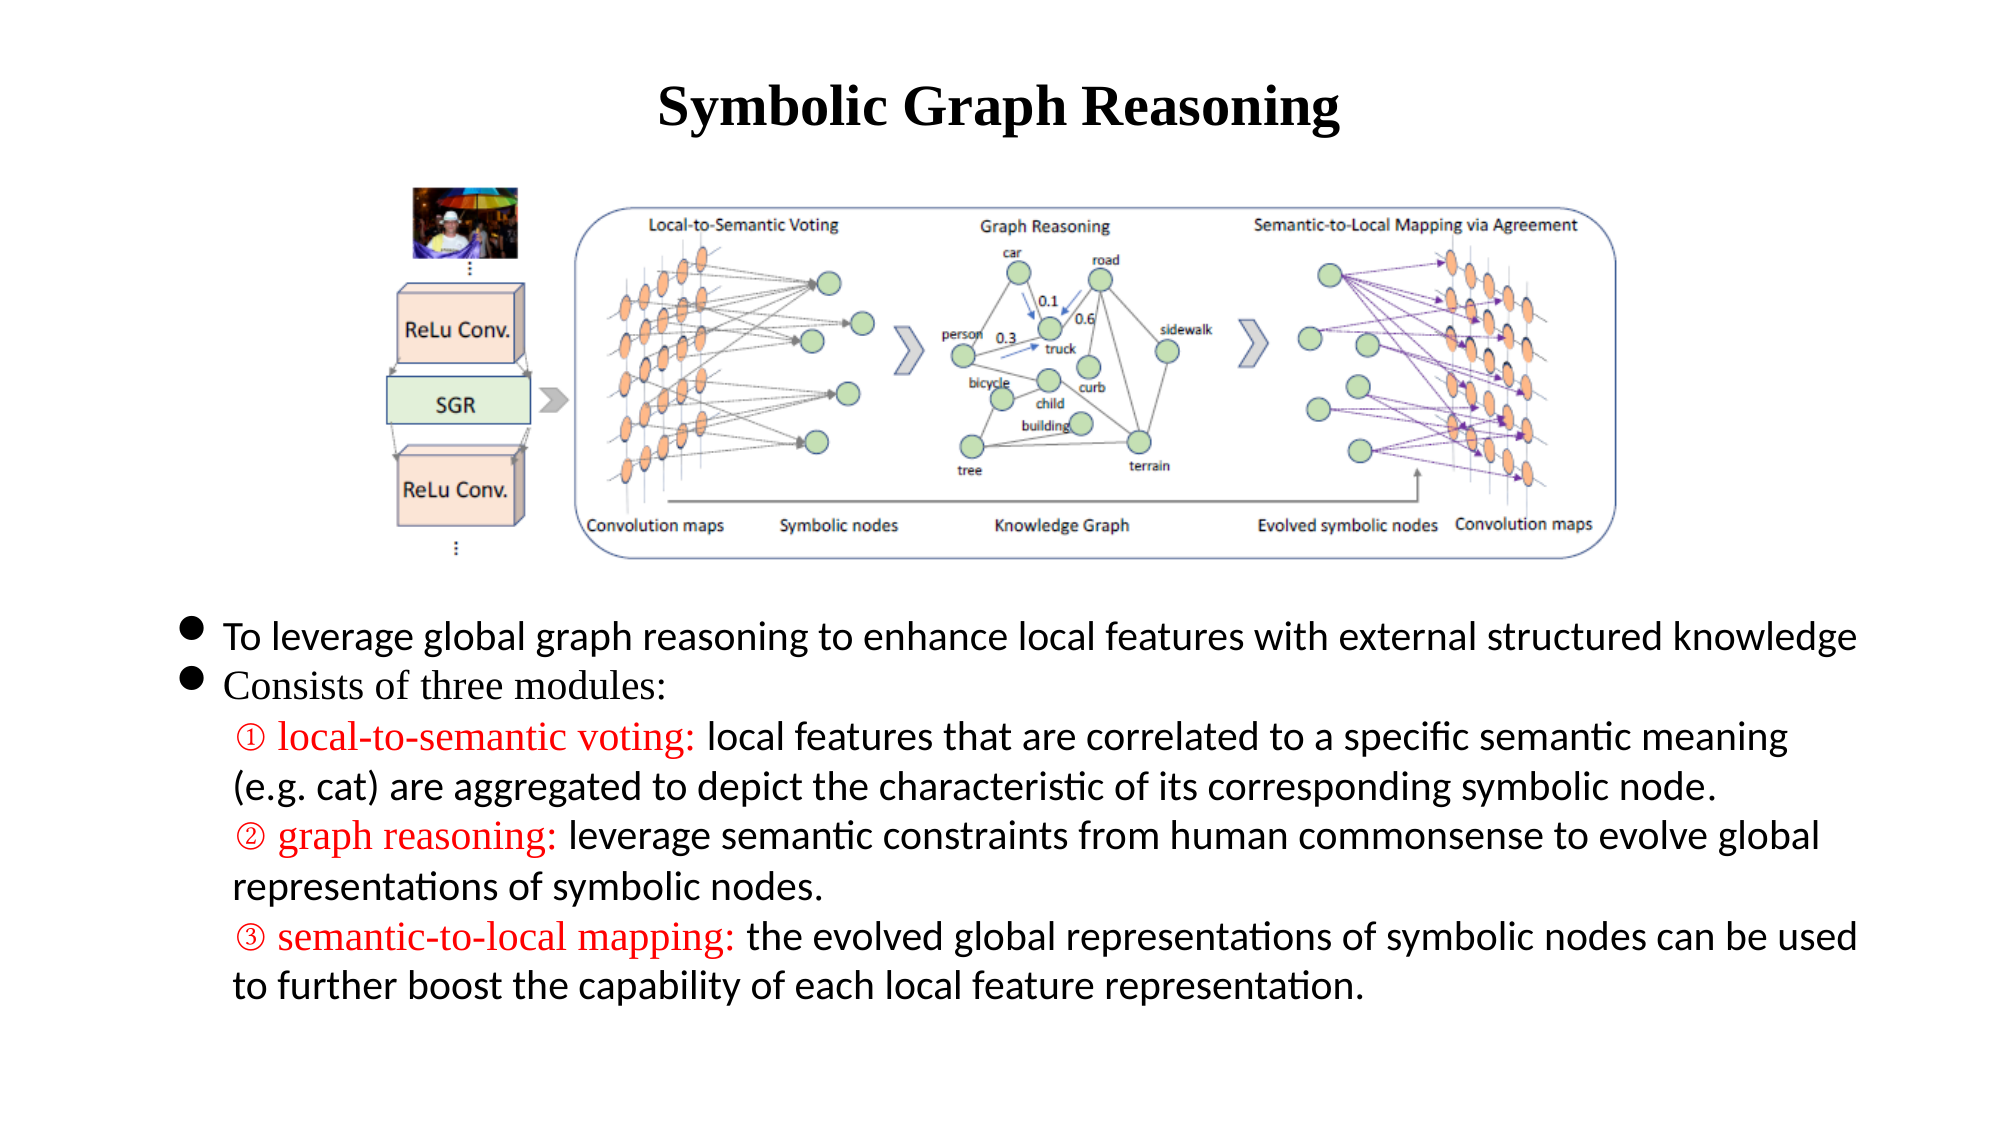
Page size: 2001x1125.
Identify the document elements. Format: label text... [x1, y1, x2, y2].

picture [376, 182, 1624, 564]
text_box To leverage global graph reasoning to enhance local features with external structured knowledge Consists of three modules: local-to-semantic voting: local features that are correlated to a specific semantic meaning (e.g. cat) are aggregated to depict the characteristic of its corresponding symbolic node. graph reasoning: leverage semantic constraints from human commonsense to evolve global representations of symbolic nodes. semantic-to-local mapping: the evolved global representations of symbolic nodes can be used to further boost the capability of each local feature representation. [161, 600, 1874, 1016]
text_box Symbolic Graph Reasoning [332, 59, 1668, 145]
